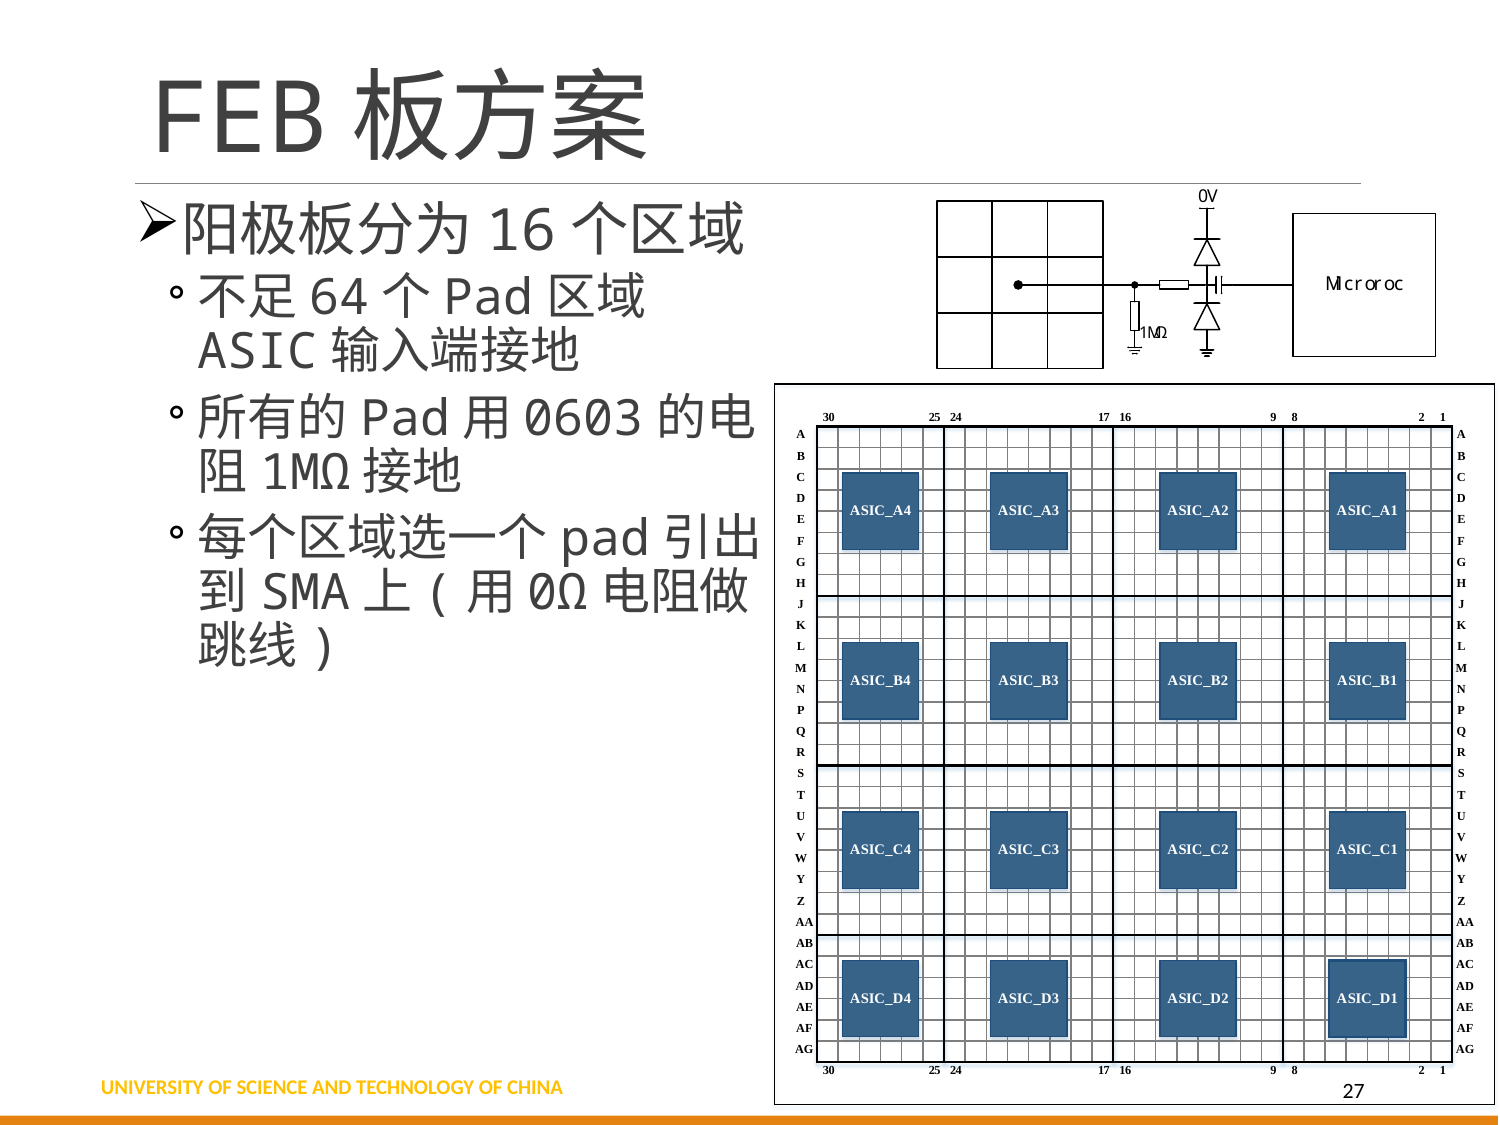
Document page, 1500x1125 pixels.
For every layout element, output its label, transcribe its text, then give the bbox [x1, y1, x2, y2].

title FEB板方案 [135, 47, 1373, 181]
text_box [137, 264, 803, 1125]
picture [767, 379, 1500, 1113]
list 阳极板分为16个区域 不足64个Pad区域ASIC输入端接地 所有的Pad用0603的电阻1MΩ接地 每个区域选一个pad引出到SMA上(用0Ω电阻做跳线) [135, 192, 769, 1048]
picture [933, 180, 1437, 371]
